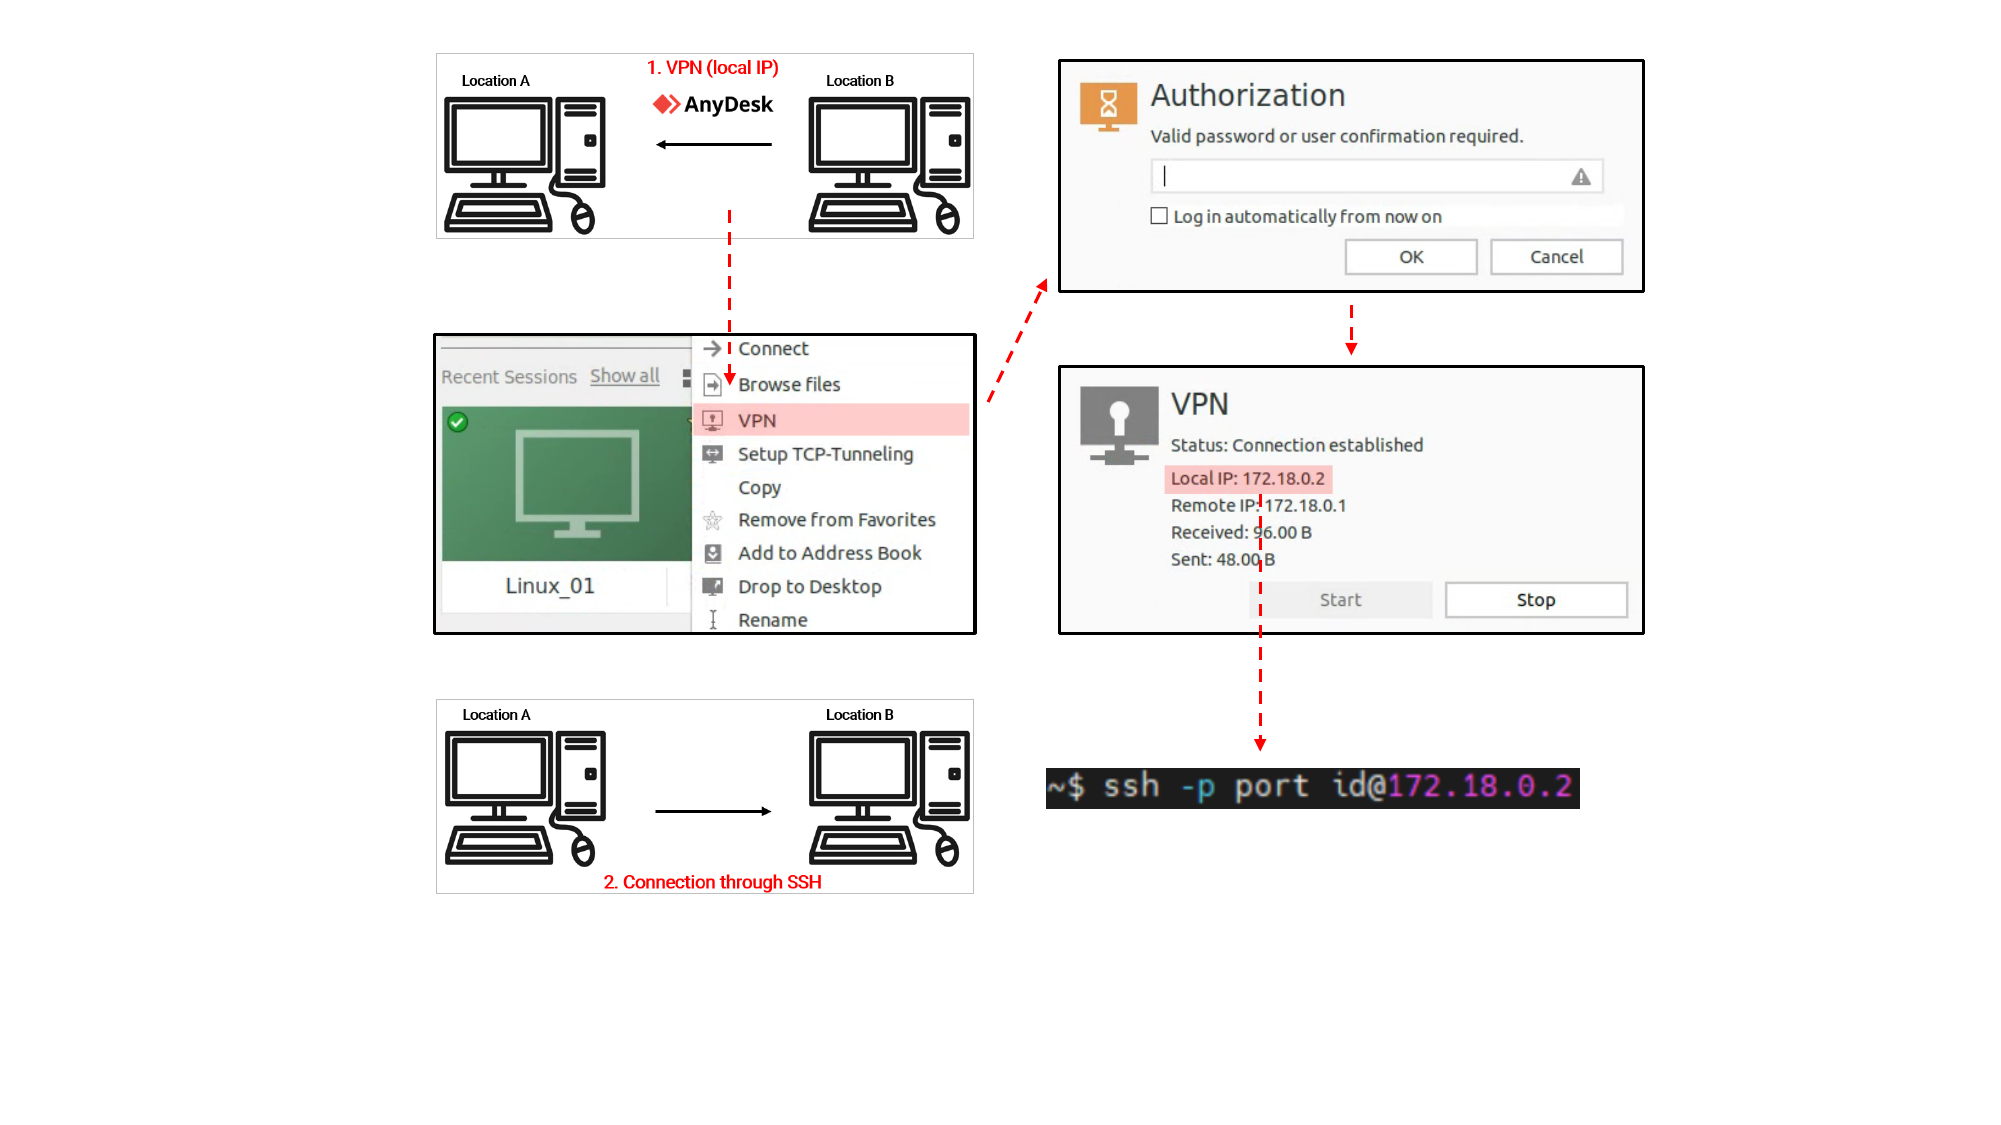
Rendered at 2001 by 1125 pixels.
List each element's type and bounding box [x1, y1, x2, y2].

picture [435, 53, 974, 239]
picture [1061, 367, 1642, 632]
picture [1046, 768, 1580, 809]
text_box [425, 45, 1651, 900]
picture [1061, 61, 1642, 290]
text_box [988, 278, 1047, 403]
picture [435, 336, 974, 632]
picture [435, 699, 974, 894]
